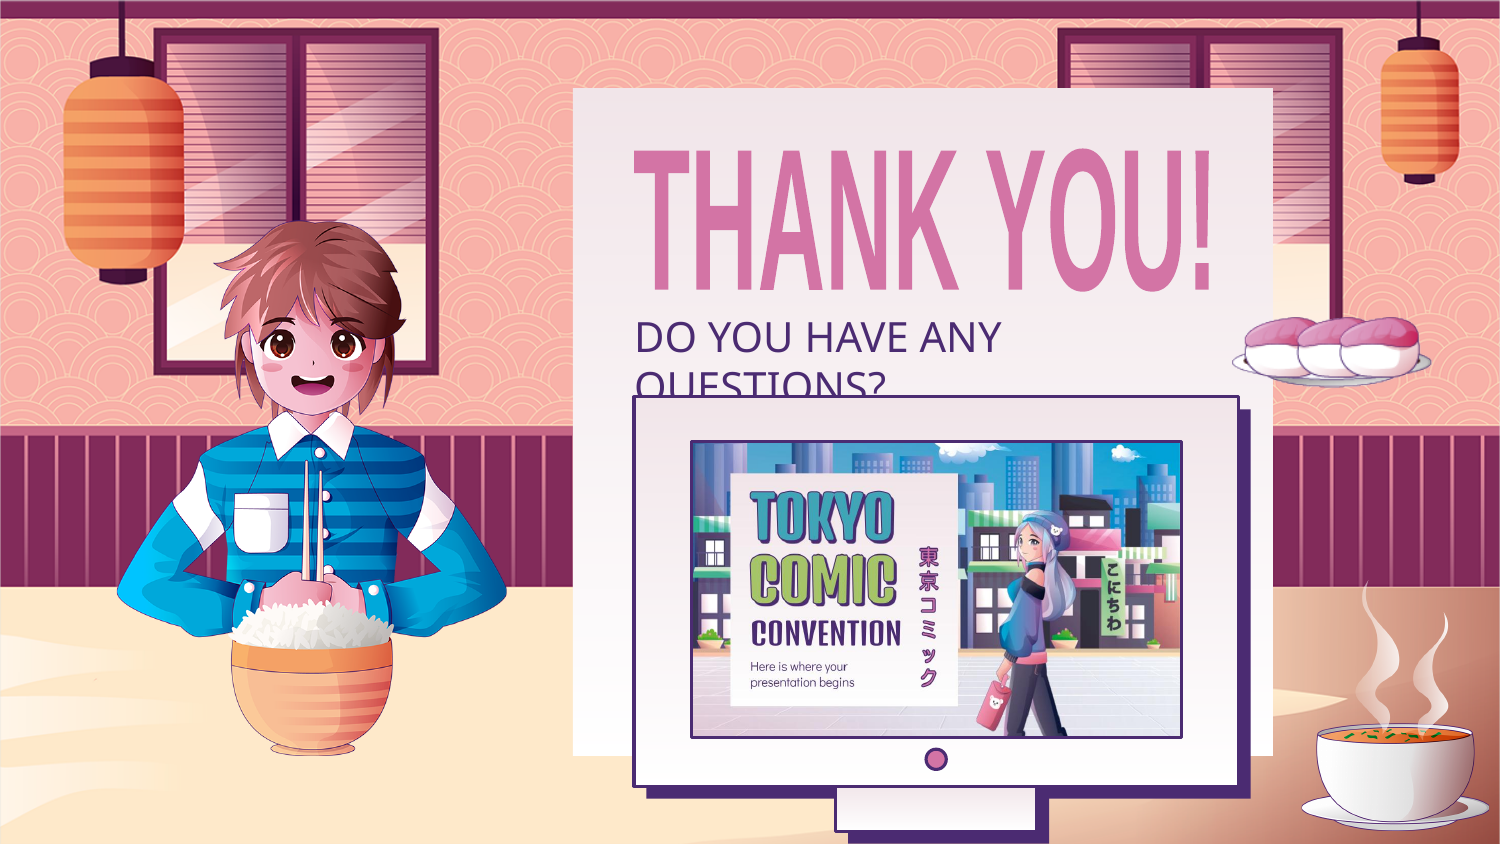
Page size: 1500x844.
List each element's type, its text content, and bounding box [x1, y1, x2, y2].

picture [692, 442, 1180, 737]
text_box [633, 396, 1251, 844]
subtitle DO YOU HAVE ANY QUESTIONS? [634, 328, 1229, 393]
picture [0, 0, 1500, 844]
